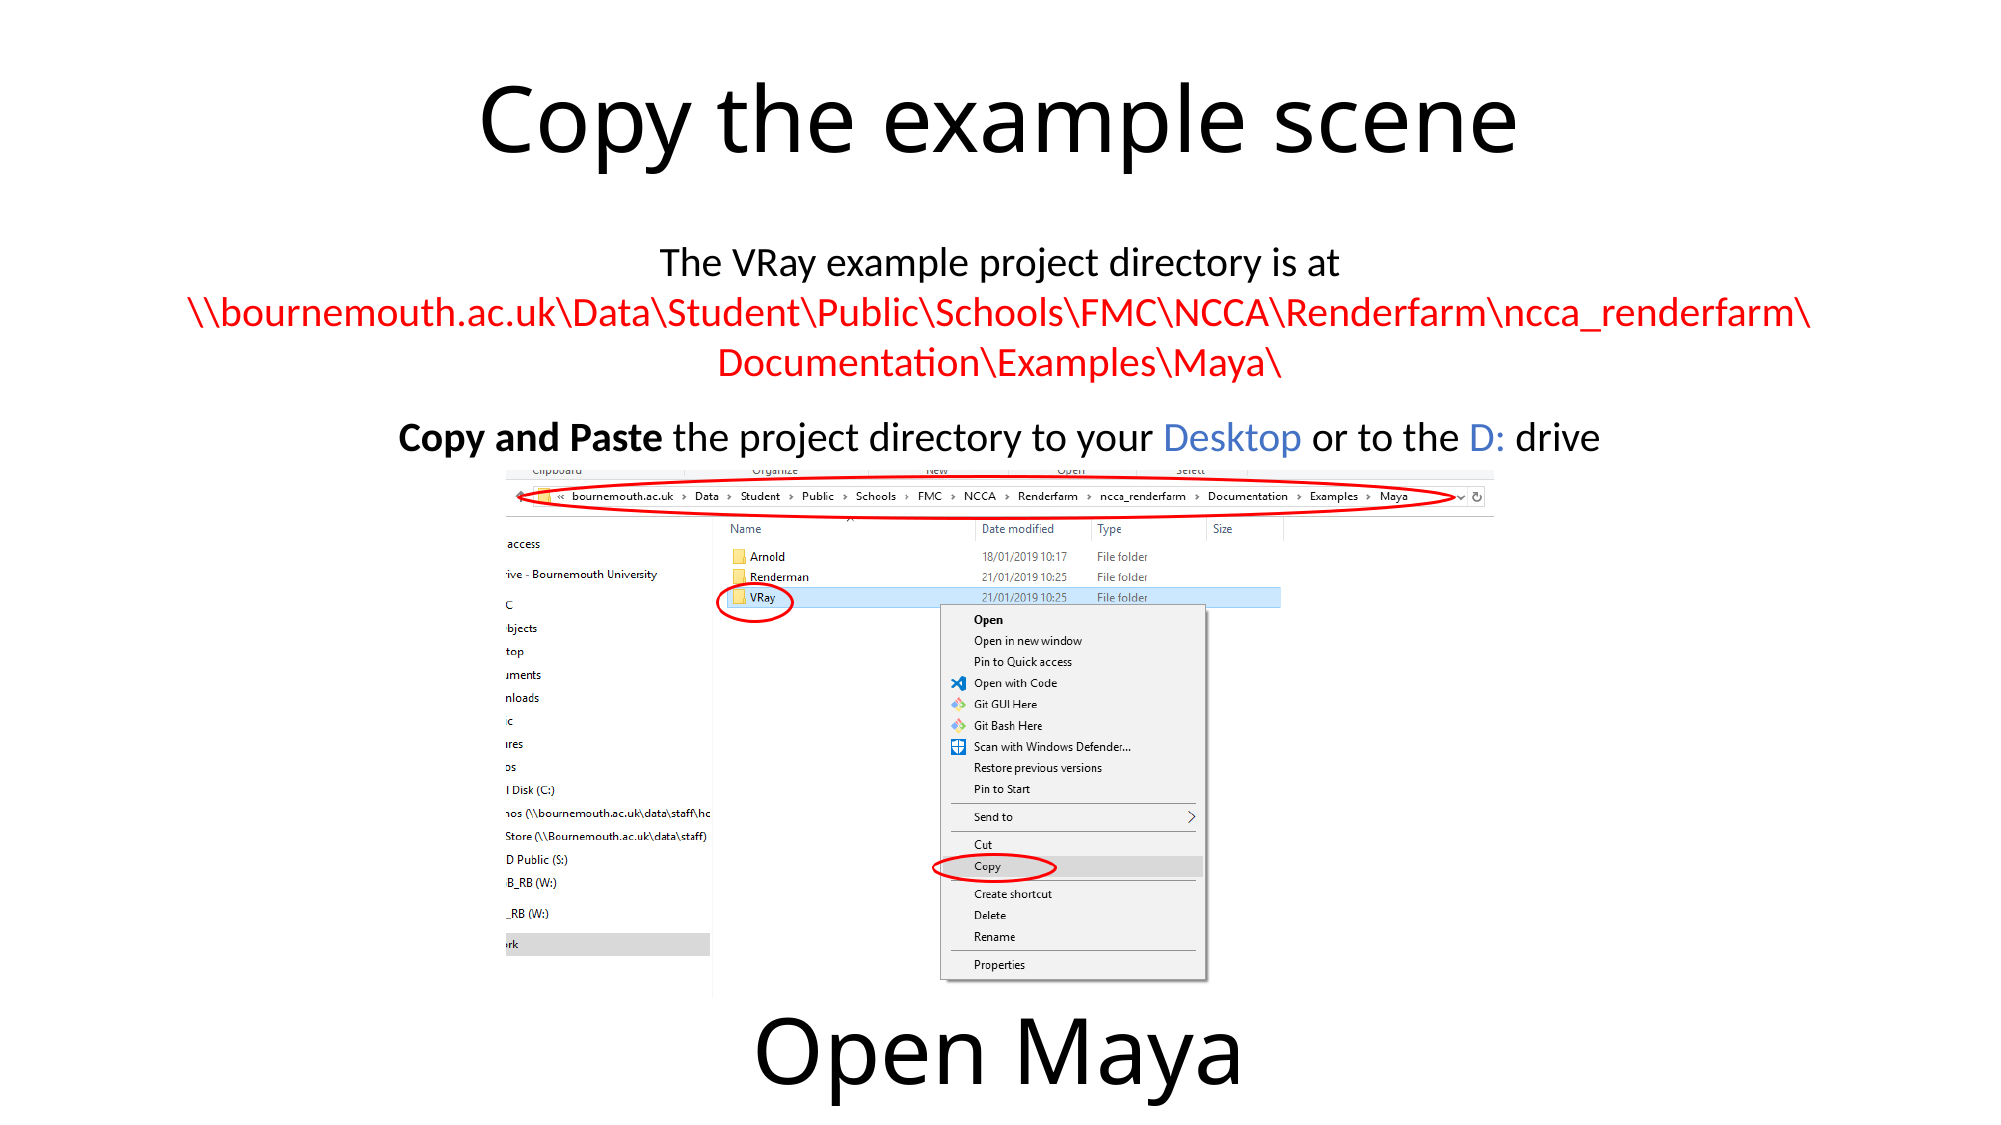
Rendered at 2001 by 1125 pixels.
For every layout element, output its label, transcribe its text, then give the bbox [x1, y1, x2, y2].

title Copy the example scene [0, 0, 2000, 232]
text_box The VRay example project directory is at \\bournemouth.ac.uk\Data\Student\Public\Schools\FMC\NCCA\Renderfarm\ncca_renderfarm\Documentation\Examples\Maya\ Copy and Paste the project directory to your Desktop or to the D: drive [149, 202, 1851, 468]
picture [506, 470, 1494, 998]
text_box Open Maya [2, 975, 1997, 1121]
